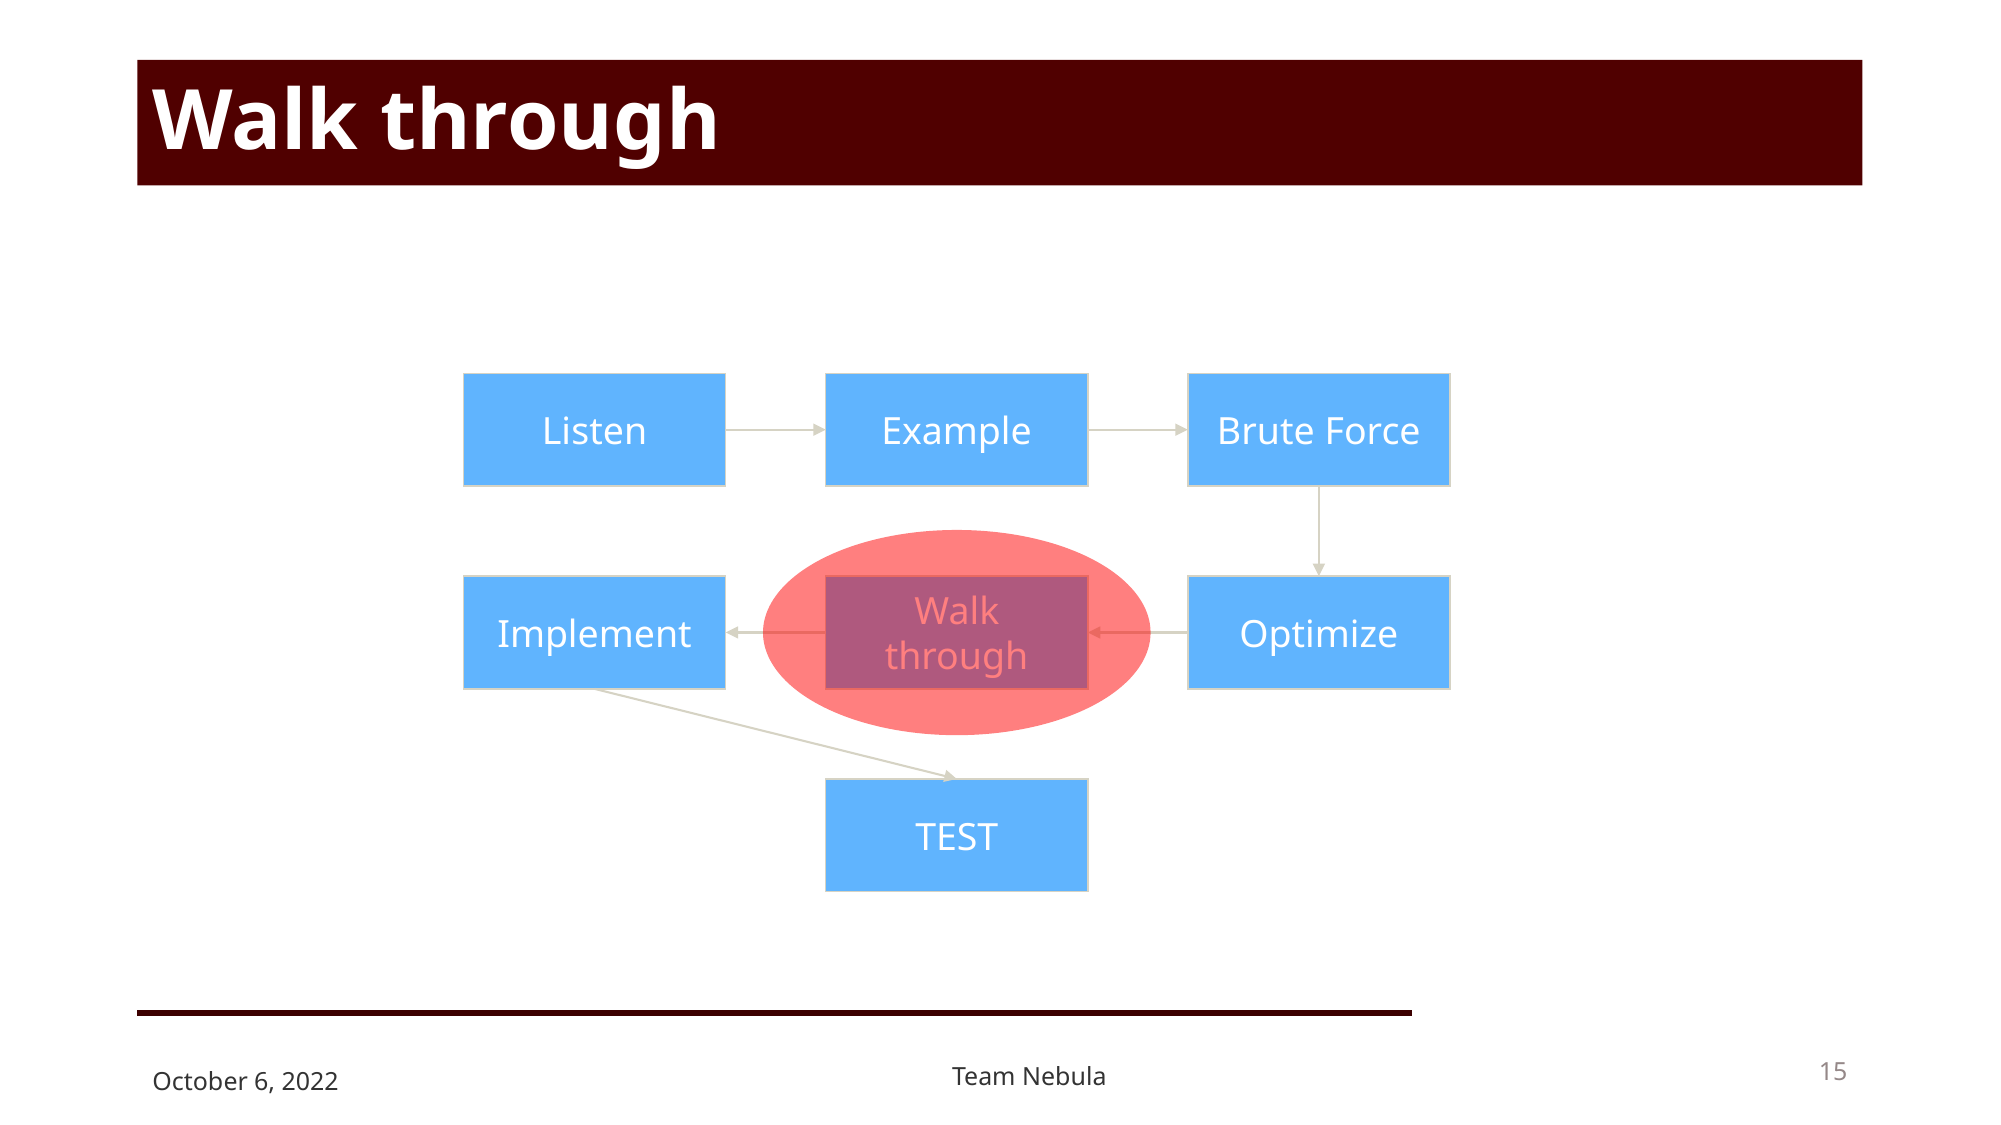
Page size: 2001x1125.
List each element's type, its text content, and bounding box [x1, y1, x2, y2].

text_box [763, 529, 1151, 736]
text_box Listen [463, 373, 726, 487]
text_box Brute Force [1187, 373, 1450, 487]
text_box Implement [463, 576, 726, 689]
text_box Optimize [1187, 576, 1450, 689]
title Walk through [137, 59, 1863, 186]
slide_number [137, 1042, 588, 1103]
slide_number ‹#› [1412, 1042, 1863, 1103]
footer Team Nebula [662, 1045, 1397, 1106]
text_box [594, 688, 957, 780]
text_box Example [825, 373, 1088, 487]
text_box TEST [825, 778, 1088, 892]
